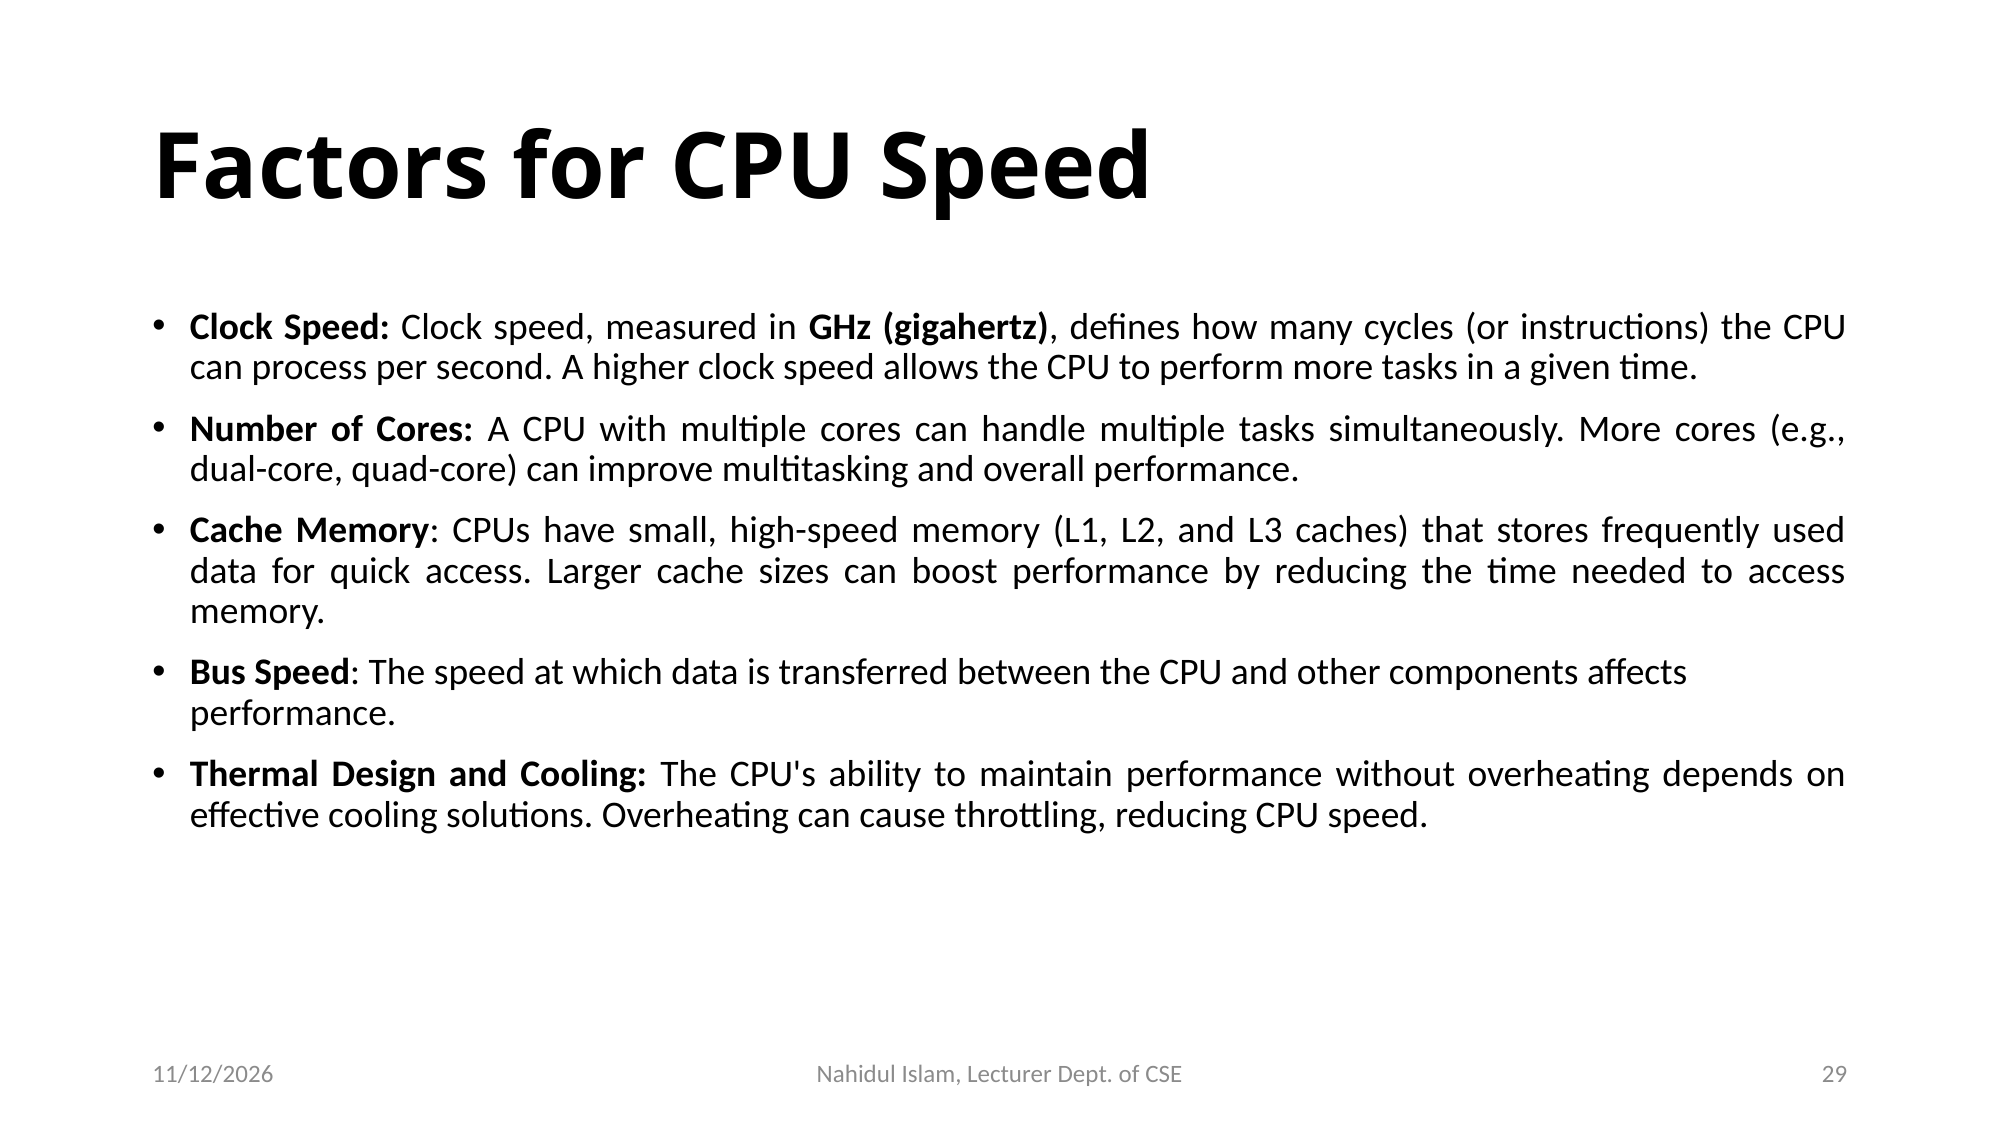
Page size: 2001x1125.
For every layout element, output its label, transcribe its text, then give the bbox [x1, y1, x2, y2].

list Clock Speed: Clock speed, measured in GHz (gigahertz), defines how many cycles (or instructions) the CPU can process per second. A higher clock speed allows the CPU to perform more tasks in a given time. Number of Cores: A CPU with multiple cores can handle multiple tasks simultaneously. More cores (e.g., dual-core, quad-core) can improve multitasking and overall performance. Cache Memory: CPUs have small, high-speed memory (L1, L2, and L3 caches) that stores frequently used data for quick access. Larger cache sizes can boost performance by reducing the time needed to access memory. Bus Speed: The speed at which data is transferred between the CPU and other components affects performance. Thermal Design and Cooling: The CPU's ability to maintain performance without overheating depends on effective cooling solutions. Overheating can cause throttling, reducing CPU speed. [137, 299, 1863, 1014]
title Factors for CPU Speed [137, 59, 1863, 278]
slide_number 29 [1412, 1042, 1863, 1103]
footer Nahidul Islam, Lecturer Dept. of CSE [662, 1042, 1338, 1103]
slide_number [137, 1042, 588, 1103]
